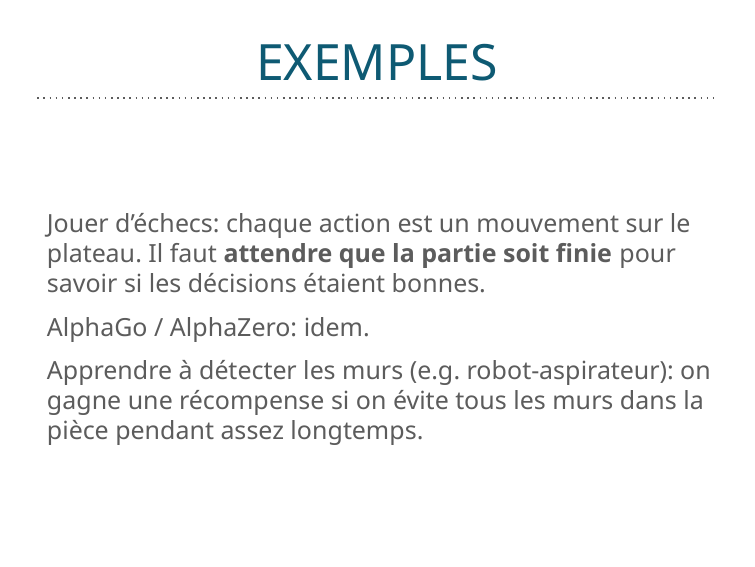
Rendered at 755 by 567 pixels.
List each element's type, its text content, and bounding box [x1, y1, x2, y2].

title EXEMPLES [40, 0, 714, 121]
list Jouer d’échecs: chaque action est un mouvement sur le plateau. Il faut attendre que la partie soit finie pour savoir si les décisions étaient bonnes. AlphaGo / AlphaZero: idem. Apprendre à détecter les murs (e.g. robot-aspirateur): on gagne une récompense si on évite tous les murs dans la pièce pendant assez longtemps. [31, 192, 729, 536]
